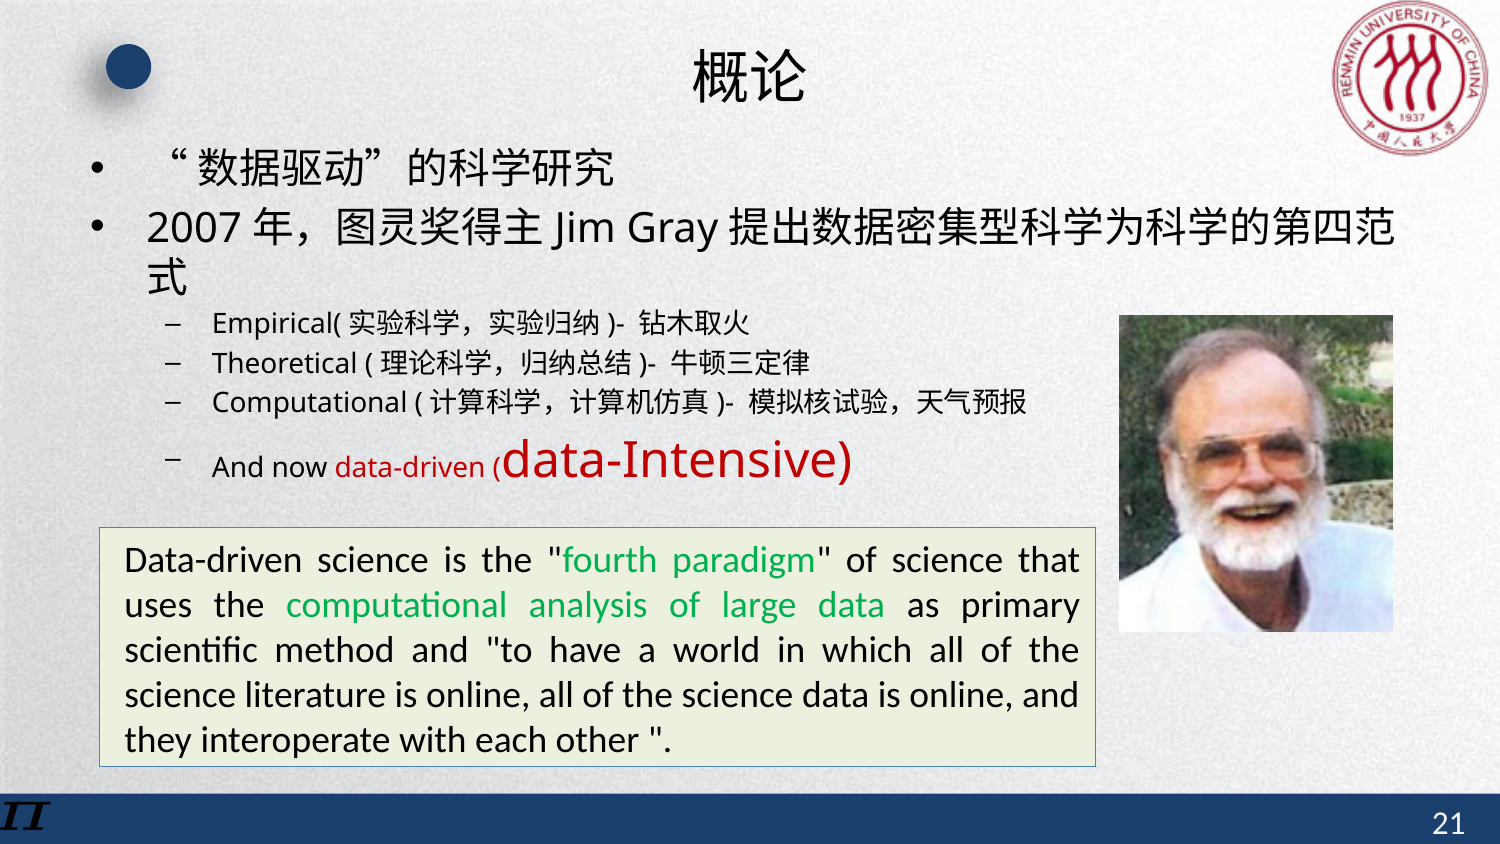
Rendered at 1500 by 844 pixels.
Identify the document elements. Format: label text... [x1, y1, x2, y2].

title 概论 [75, 33, 1425, 116]
list “数据驱动”的科学研究 2007年，图灵奖得主Jim Gray提出数据密集型科学为科学的第四范式 Empirical(实验科学，实验归纳)- 钻木取火 Theoretical (理论科学，归纳总结)- 牛顿三定律 Computational (计算科学，计算机仿真)- 模拟核试验，天气预报 And now data-driven (data-Intensive) [75, 134, 1425, 781]
picture [0, 0, 1500, 793]
text_box Data-driven science is the "fourth paradigm" of science that uses the computational analysis of large data as primary scientific method and "to have a world in which all of the science literature is online, all of the science data is online, and they interoperate with each other ". [99, 527, 1096, 767]
